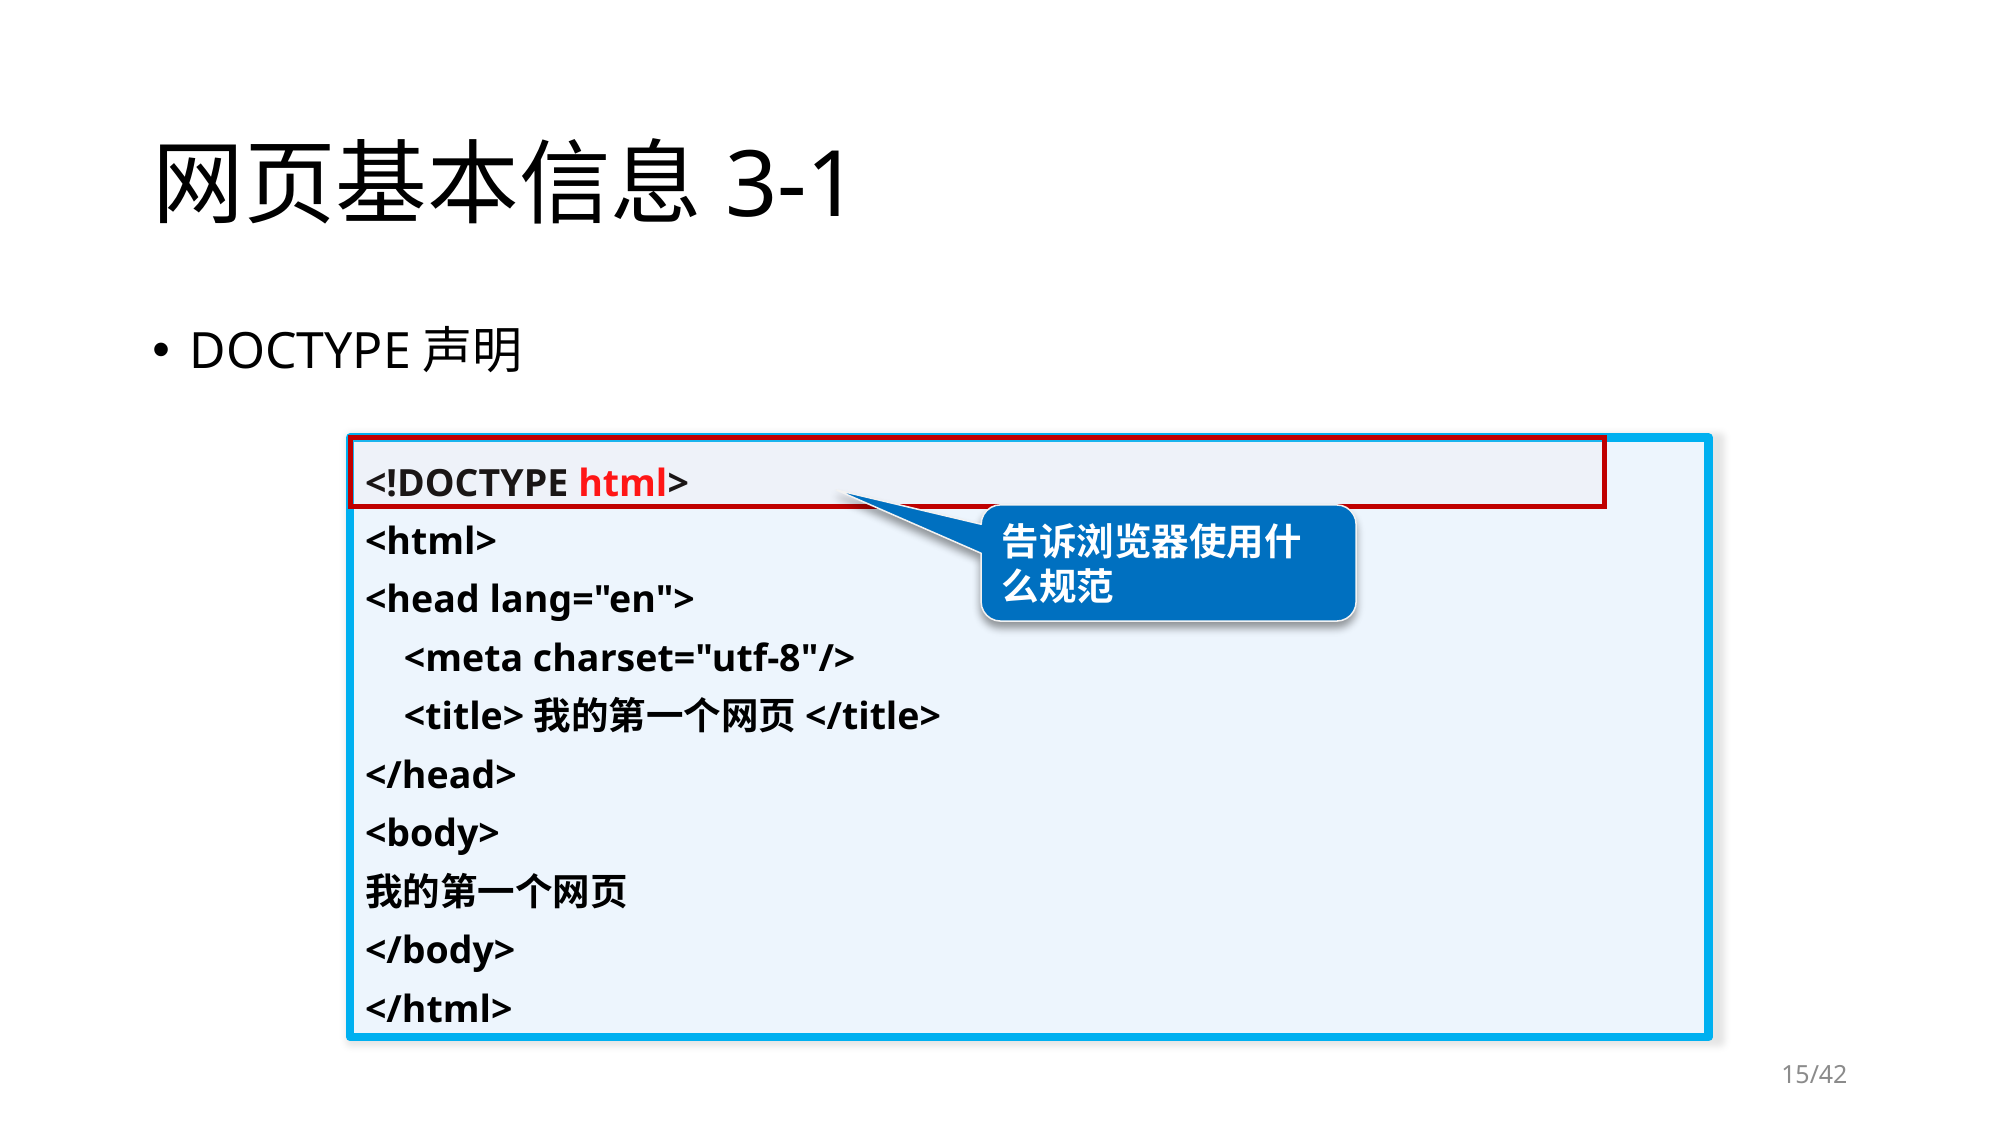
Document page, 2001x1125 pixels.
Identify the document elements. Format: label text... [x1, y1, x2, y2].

slide_number /42 [1412, 1042, 1863, 1103]
title 网页基本信息3-1 [137, 59, 1863, 278]
list DOCTYPE声明 [137, 299, 1863, 1014]
text_box <!DOCTYPE html> <html> <head lang="en"> <meta charset="utf-8"/> <title>我的第一个网页</title> </head> <body> 我的第一个网页 </body> </html> [350, 437, 1709, 1038]
text_box 告诉浏览器使用什么规范 [836, 489, 1357, 622]
text_box [350, 437, 1605, 507]
